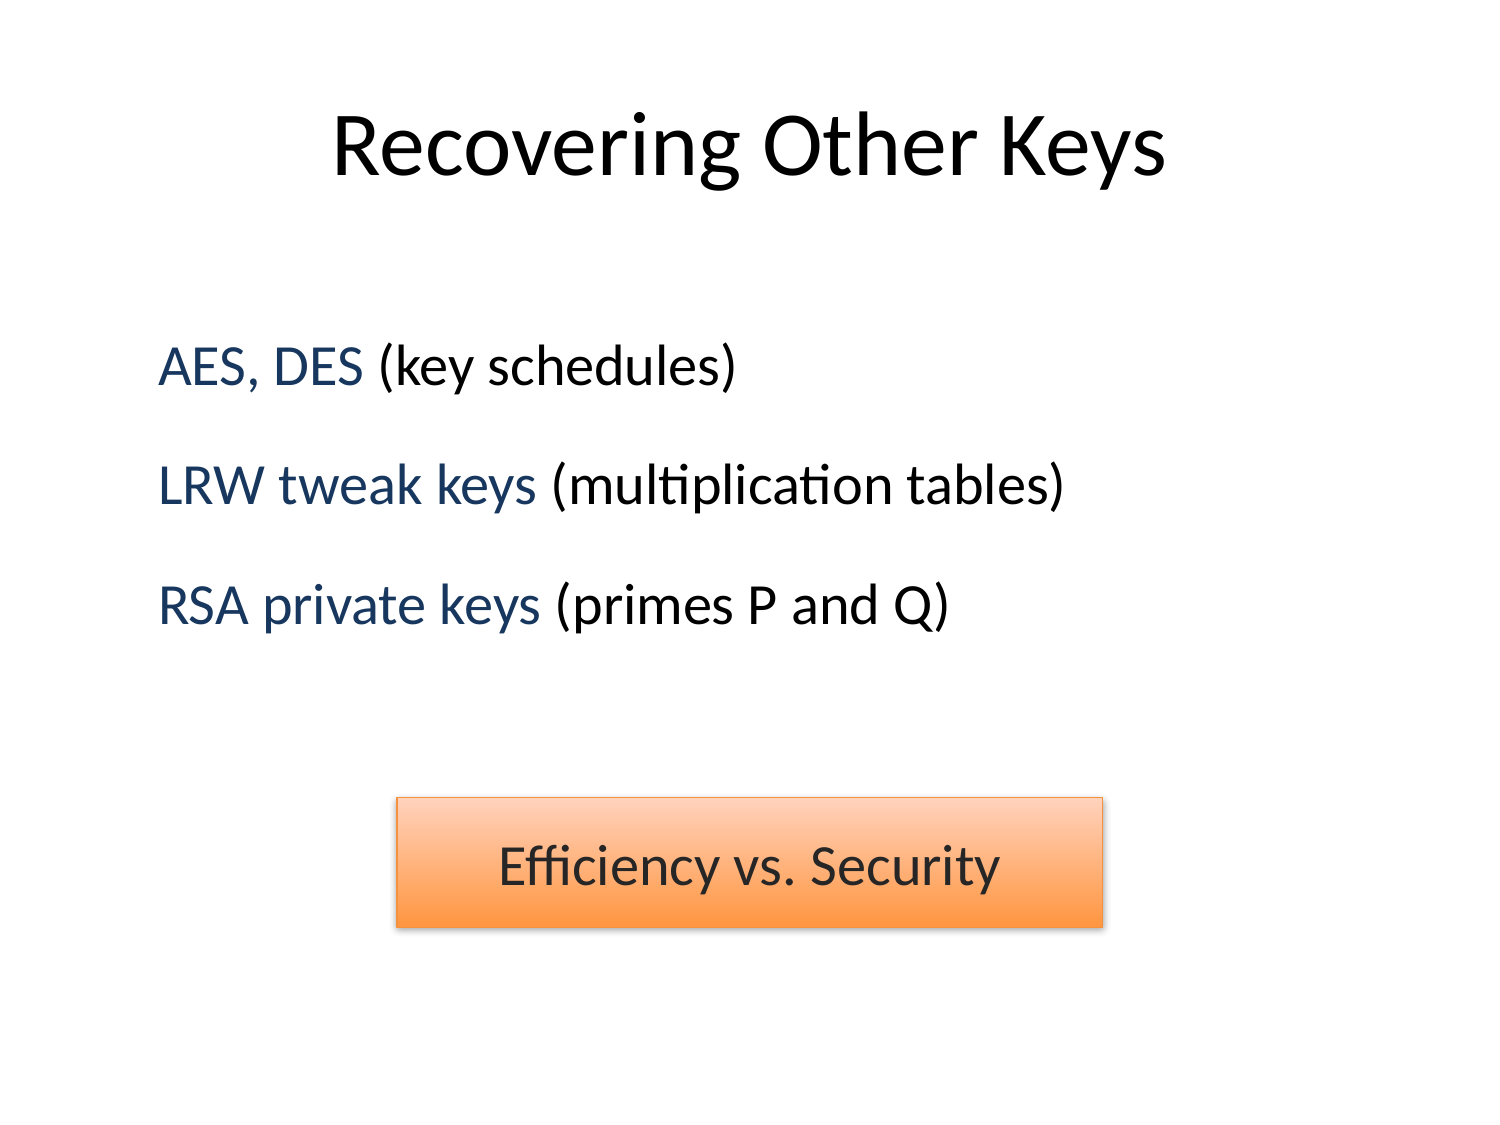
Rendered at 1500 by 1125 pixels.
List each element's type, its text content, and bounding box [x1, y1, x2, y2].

text_box Efficiency vs. Security [396, 797, 1103, 928]
list AES, DES (key schedules) LRW tweak keys (multiplication tables) RSA private keys (primes P and Q) [143, 320, 1357, 1063]
title Recovering Other Keys [75, 45, 1425, 233]
